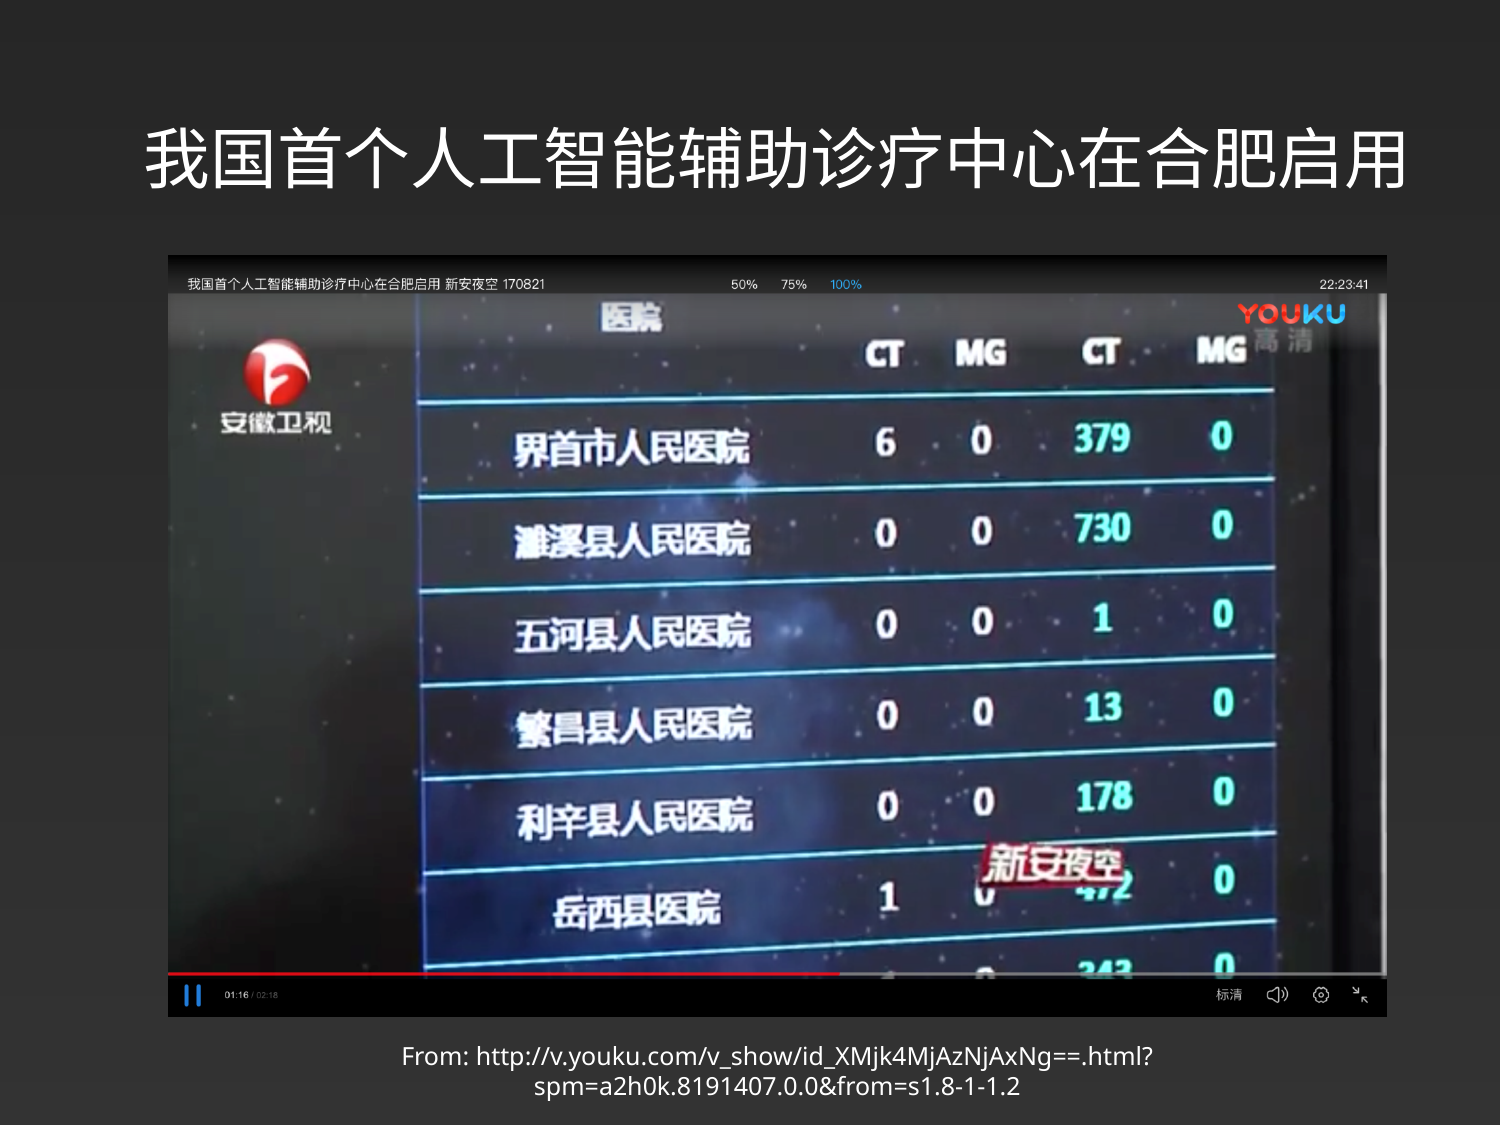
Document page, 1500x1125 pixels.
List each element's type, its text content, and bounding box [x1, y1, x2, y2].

picture [168, 255, 1387, 1017]
title 我国首个人工智能辅助诊疗中心在合肥启用 [110, 66, 1445, 249]
text_box From: http://v.youku.com/v_show/id_XMjk4MjAzNjAxNg==.html?spm=a2h0k.8191407.0.0&from=s1.8-1-1.2 [187, 1024, 1368, 1120]
